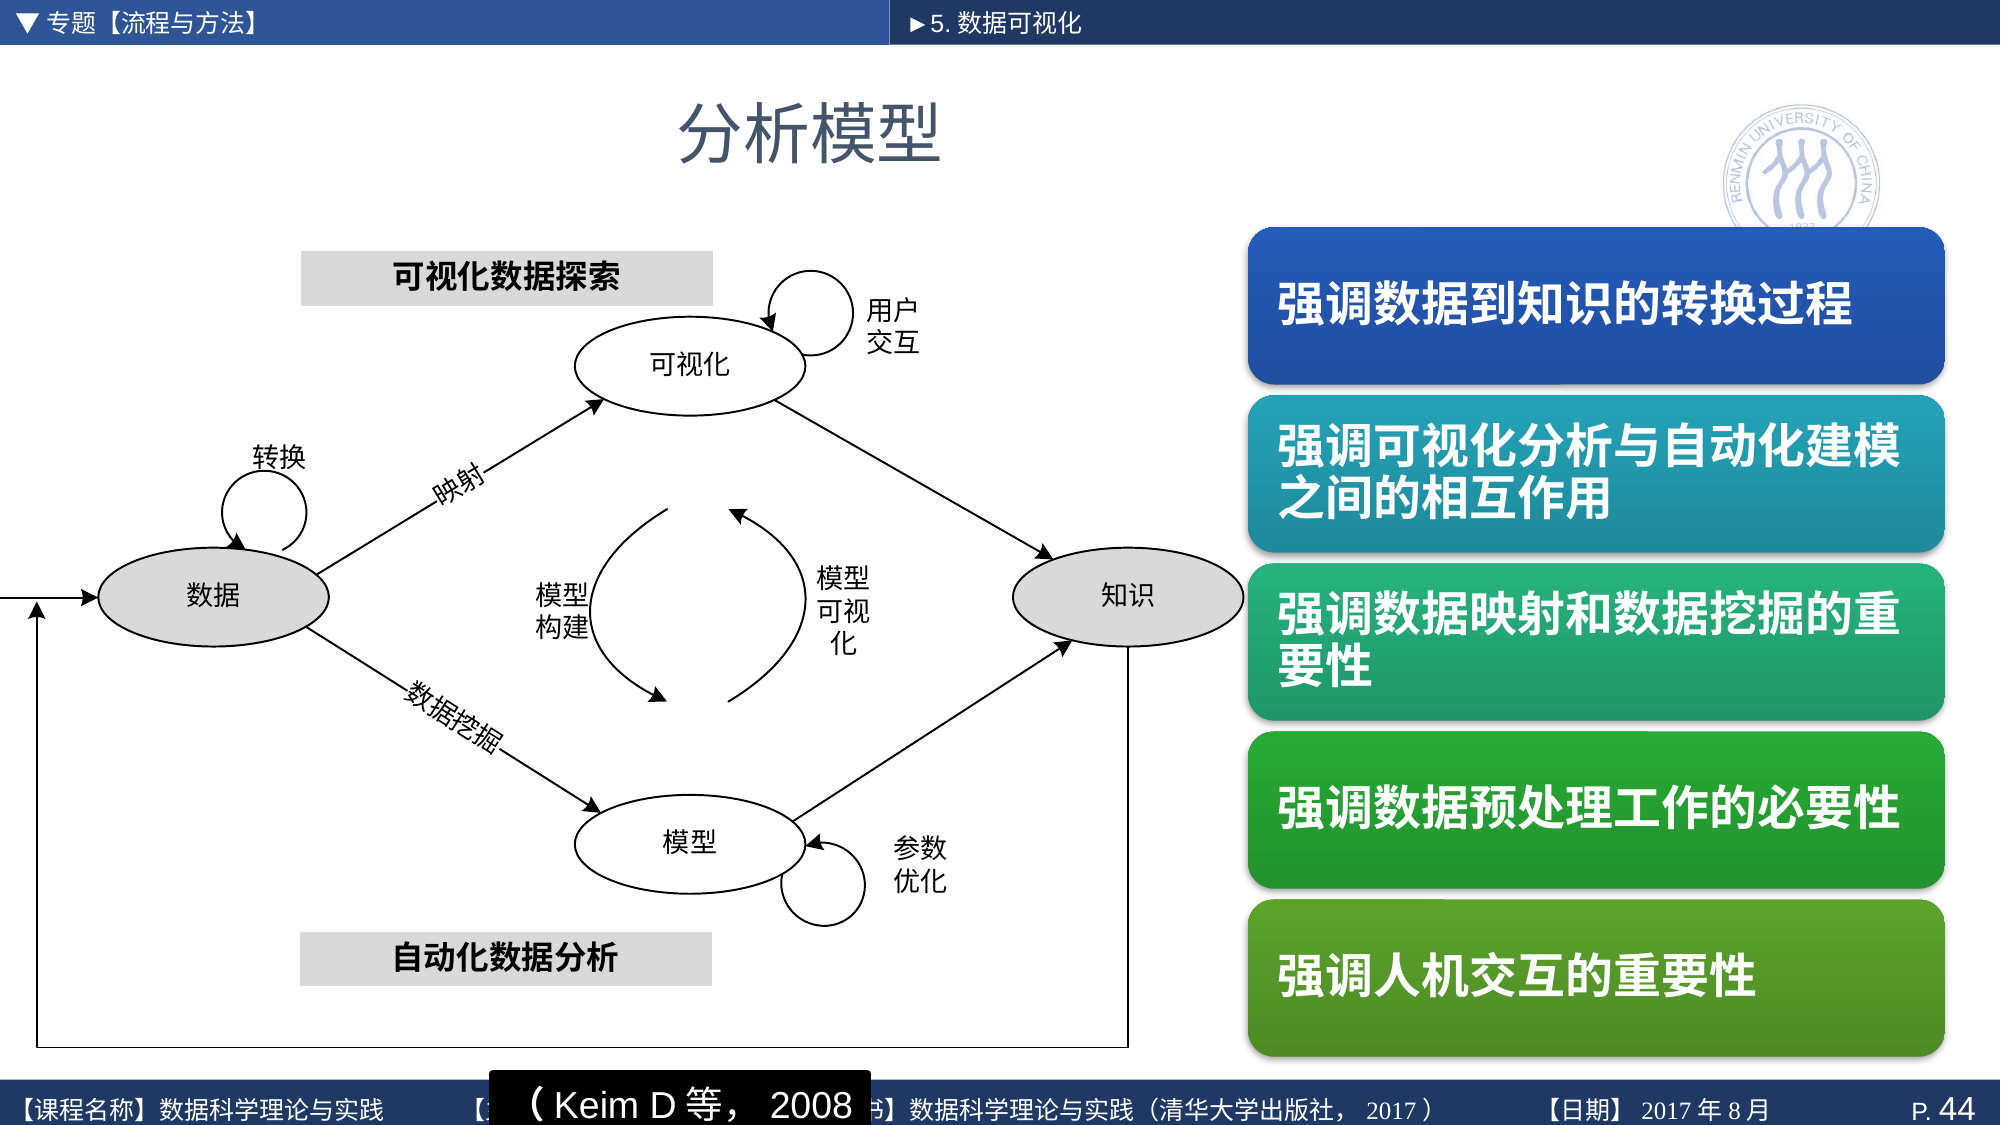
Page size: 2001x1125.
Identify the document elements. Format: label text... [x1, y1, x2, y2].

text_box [1248, 225, 1945, 1059]
list ►5.数据可视化 [890, 0, 1249, 43]
list ▼专题【流程与方法】 [0, 0, 725, 43]
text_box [0, 246, 1249, 1071]
title 分析模型 [64, 64, 1556, 200]
text_box （Keim D等，2008 [489, 1080, 871, 1125]
